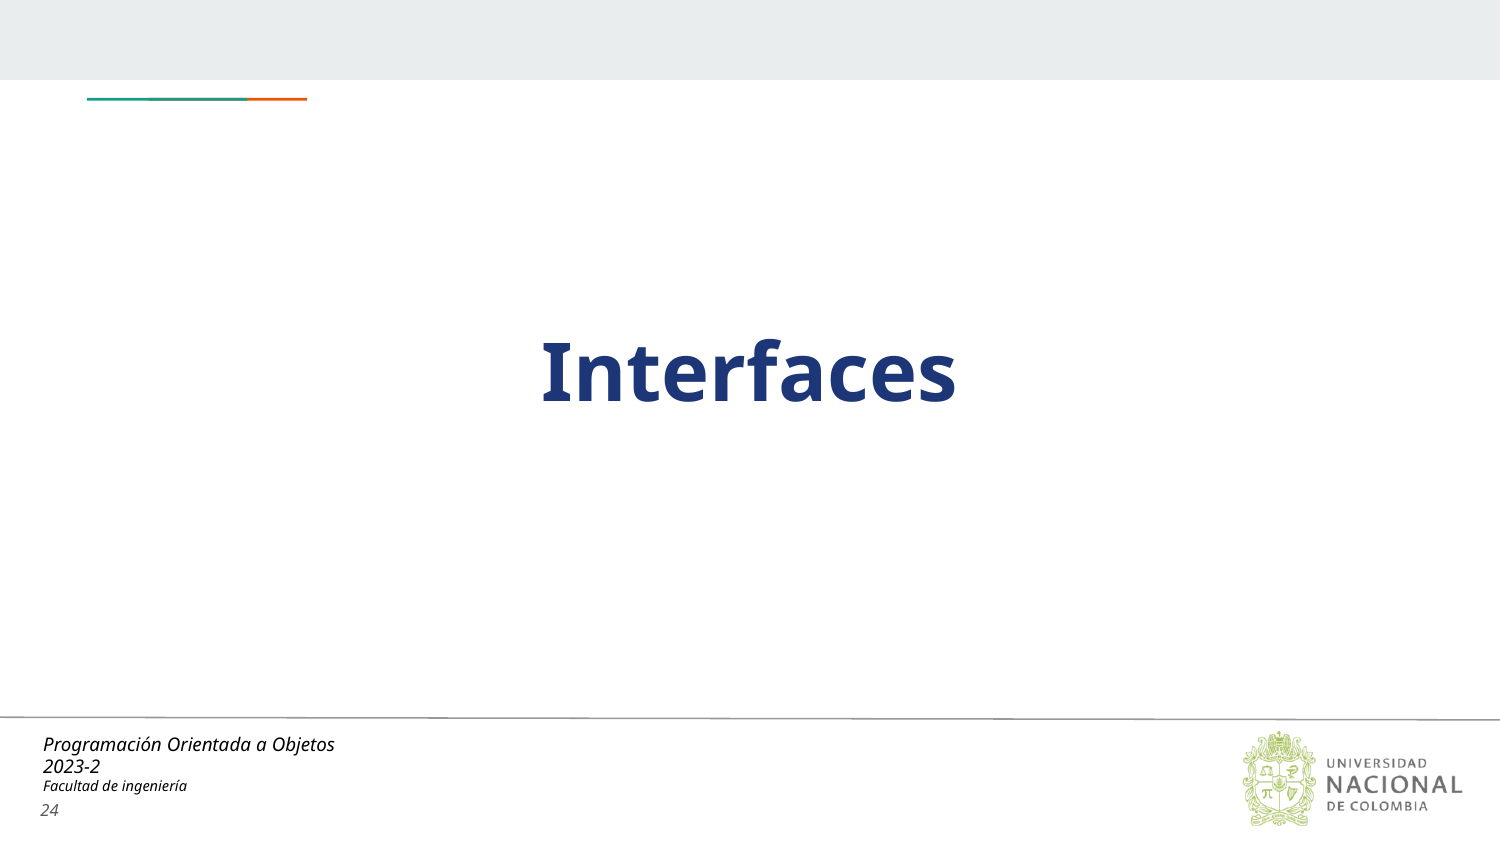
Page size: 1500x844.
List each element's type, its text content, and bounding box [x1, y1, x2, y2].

picture [1239, 727, 1466, 829]
slide_number ‹#› [25, 779, 116, 844]
text_box Interfaces [389, 305, 1111, 434]
